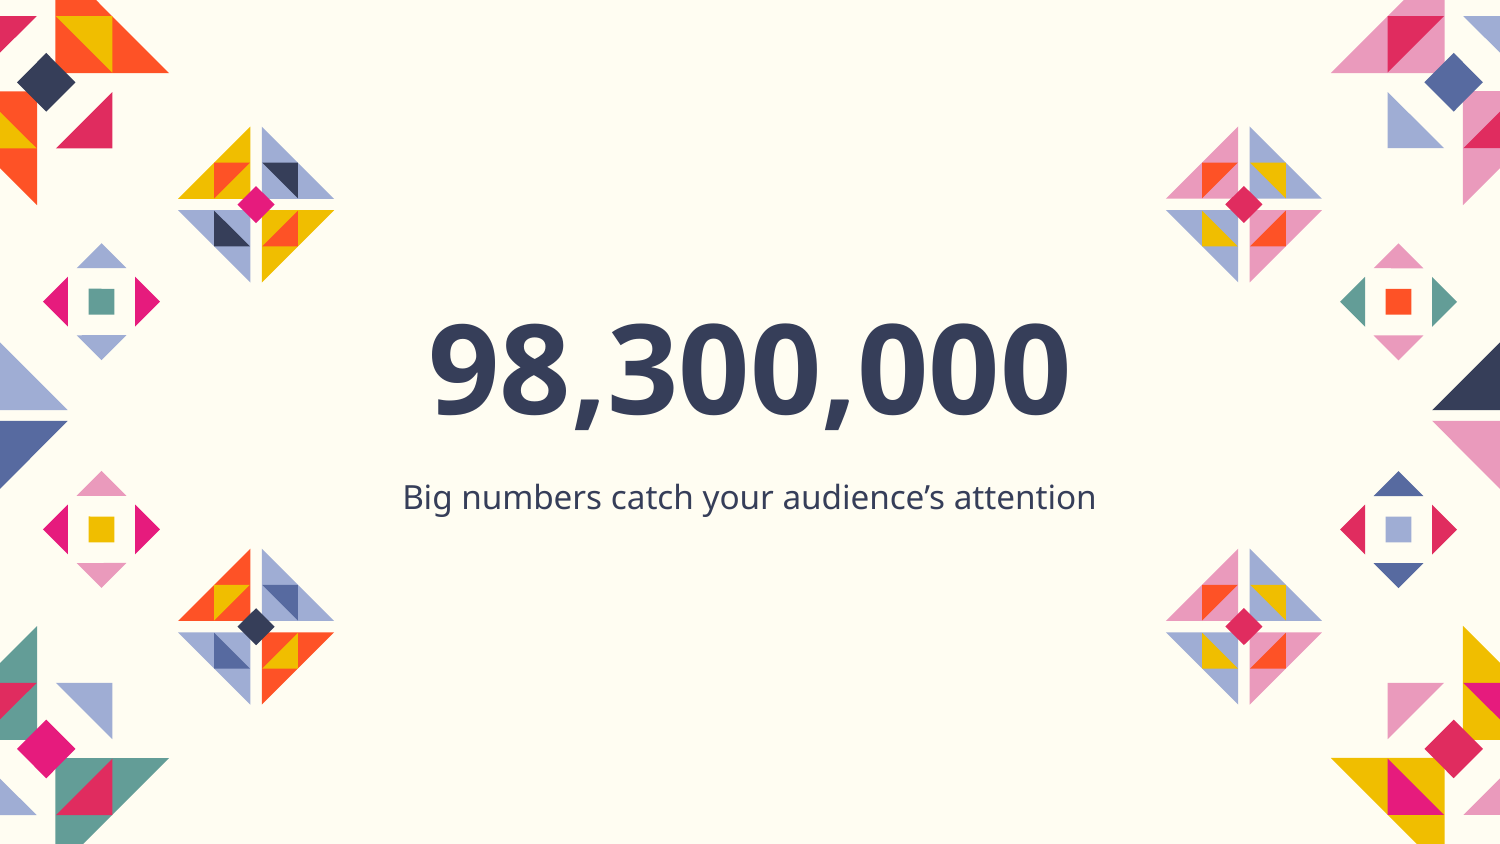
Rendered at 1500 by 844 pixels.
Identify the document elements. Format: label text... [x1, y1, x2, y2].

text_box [42, 126, 335, 705]
subtitle Big numbers catch your audience’s attention [340, 455, 1160, 537]
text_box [1165, 126, 1458, 705]
title 98,300,000 [340, 285, 1160, 455]
